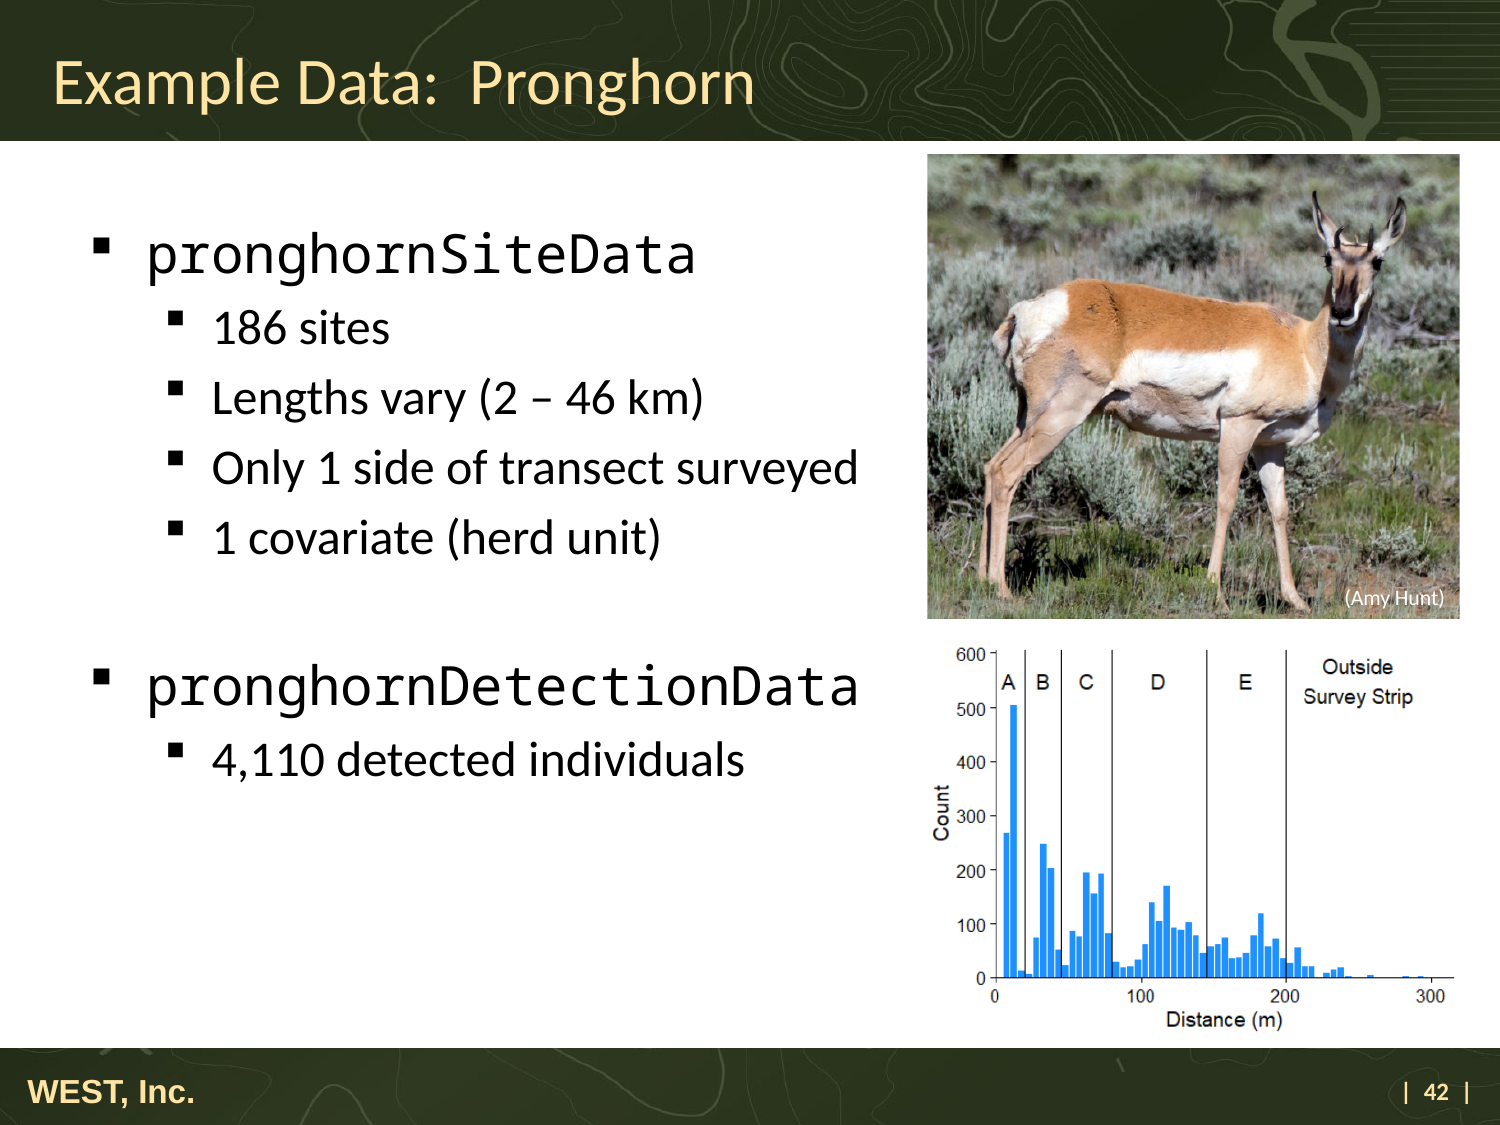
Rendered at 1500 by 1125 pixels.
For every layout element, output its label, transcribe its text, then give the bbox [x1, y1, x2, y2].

picture [927, 154, 1460, 619]
title Example Data: Pronghorn [37, 37, 1388, 125]
picture [0, 1048, 1500, 1125]
picture [0, 0, 1500, 141]
list pronghornSiteData 186 sites Lengths vary (2 – 46 km) Only 1 side of transect surveyed 1 covariate (herd unit) pronghornDetectionData 4,110 detected individuals [75, 212, 888, 1025]
picture [927, 641, 1460, 1038]
